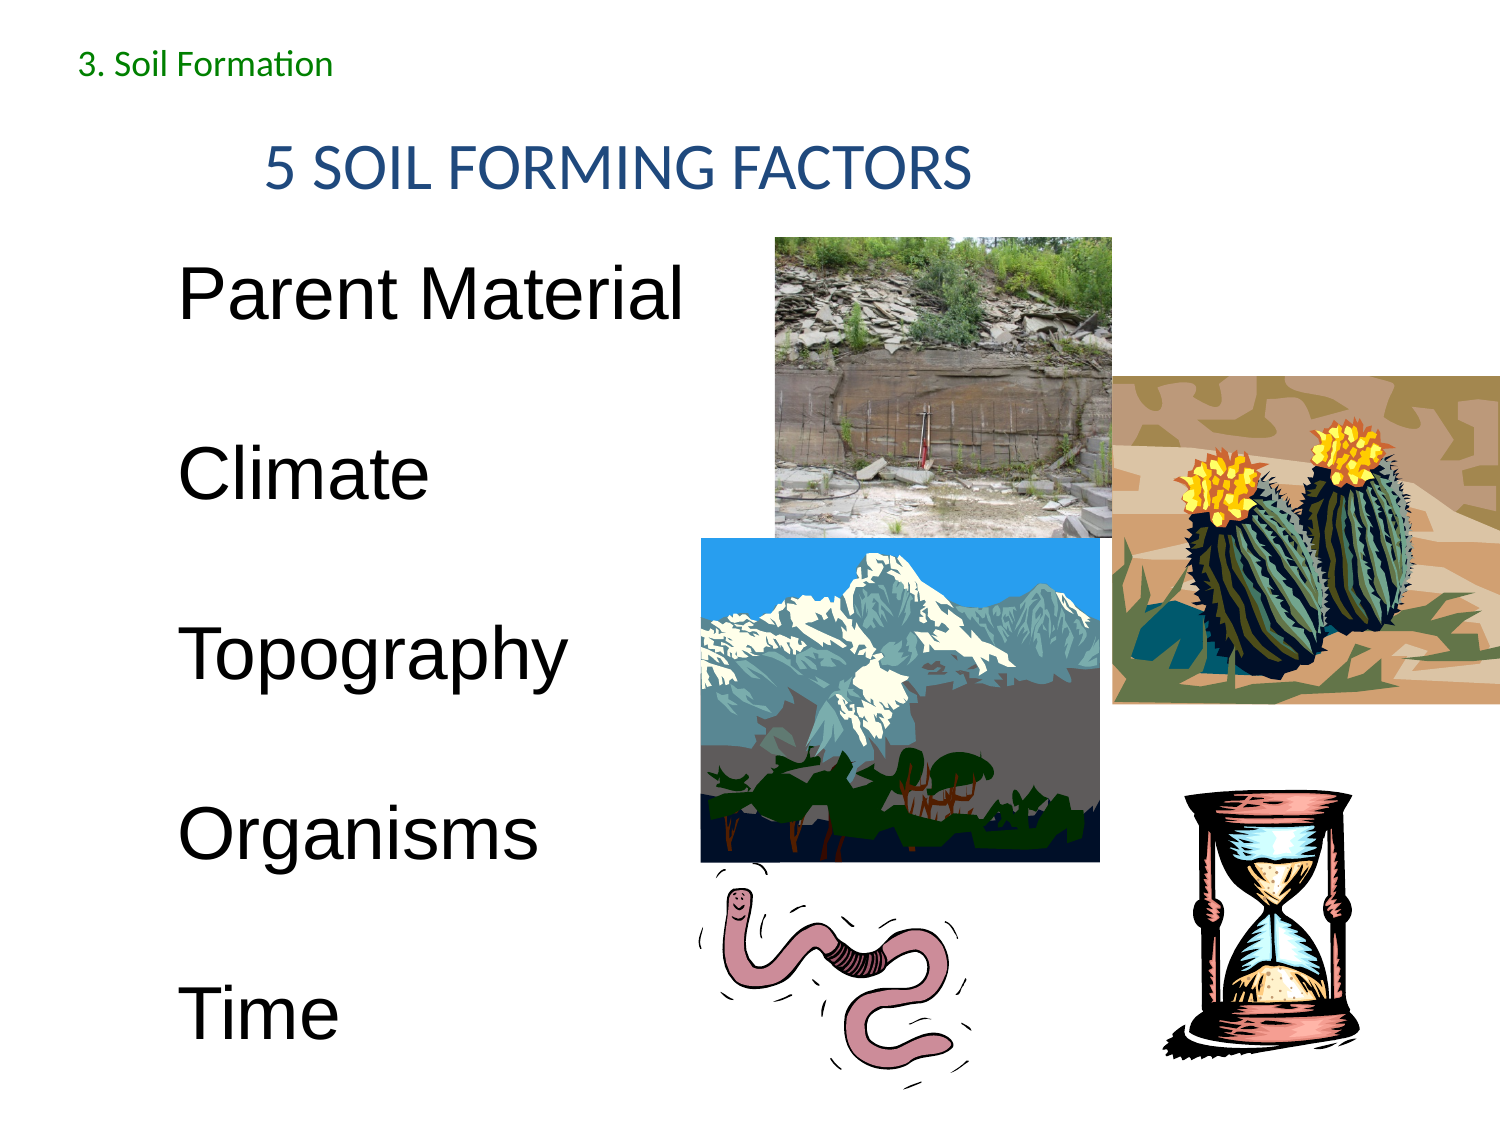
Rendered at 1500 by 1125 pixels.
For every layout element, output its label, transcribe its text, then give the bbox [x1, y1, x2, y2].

text_box Parent Material Climate Topography Organisms Time [162, 237, 701, 1063]
picture [1162, 787, 1363, 1063]
text_box 5 SOIL FORMING FACTORS [150, 92, 1088, 235]
picture [696, 237, 1500, 1090]
text_box 3. Soil Formation [62, 31, 475, 92]
